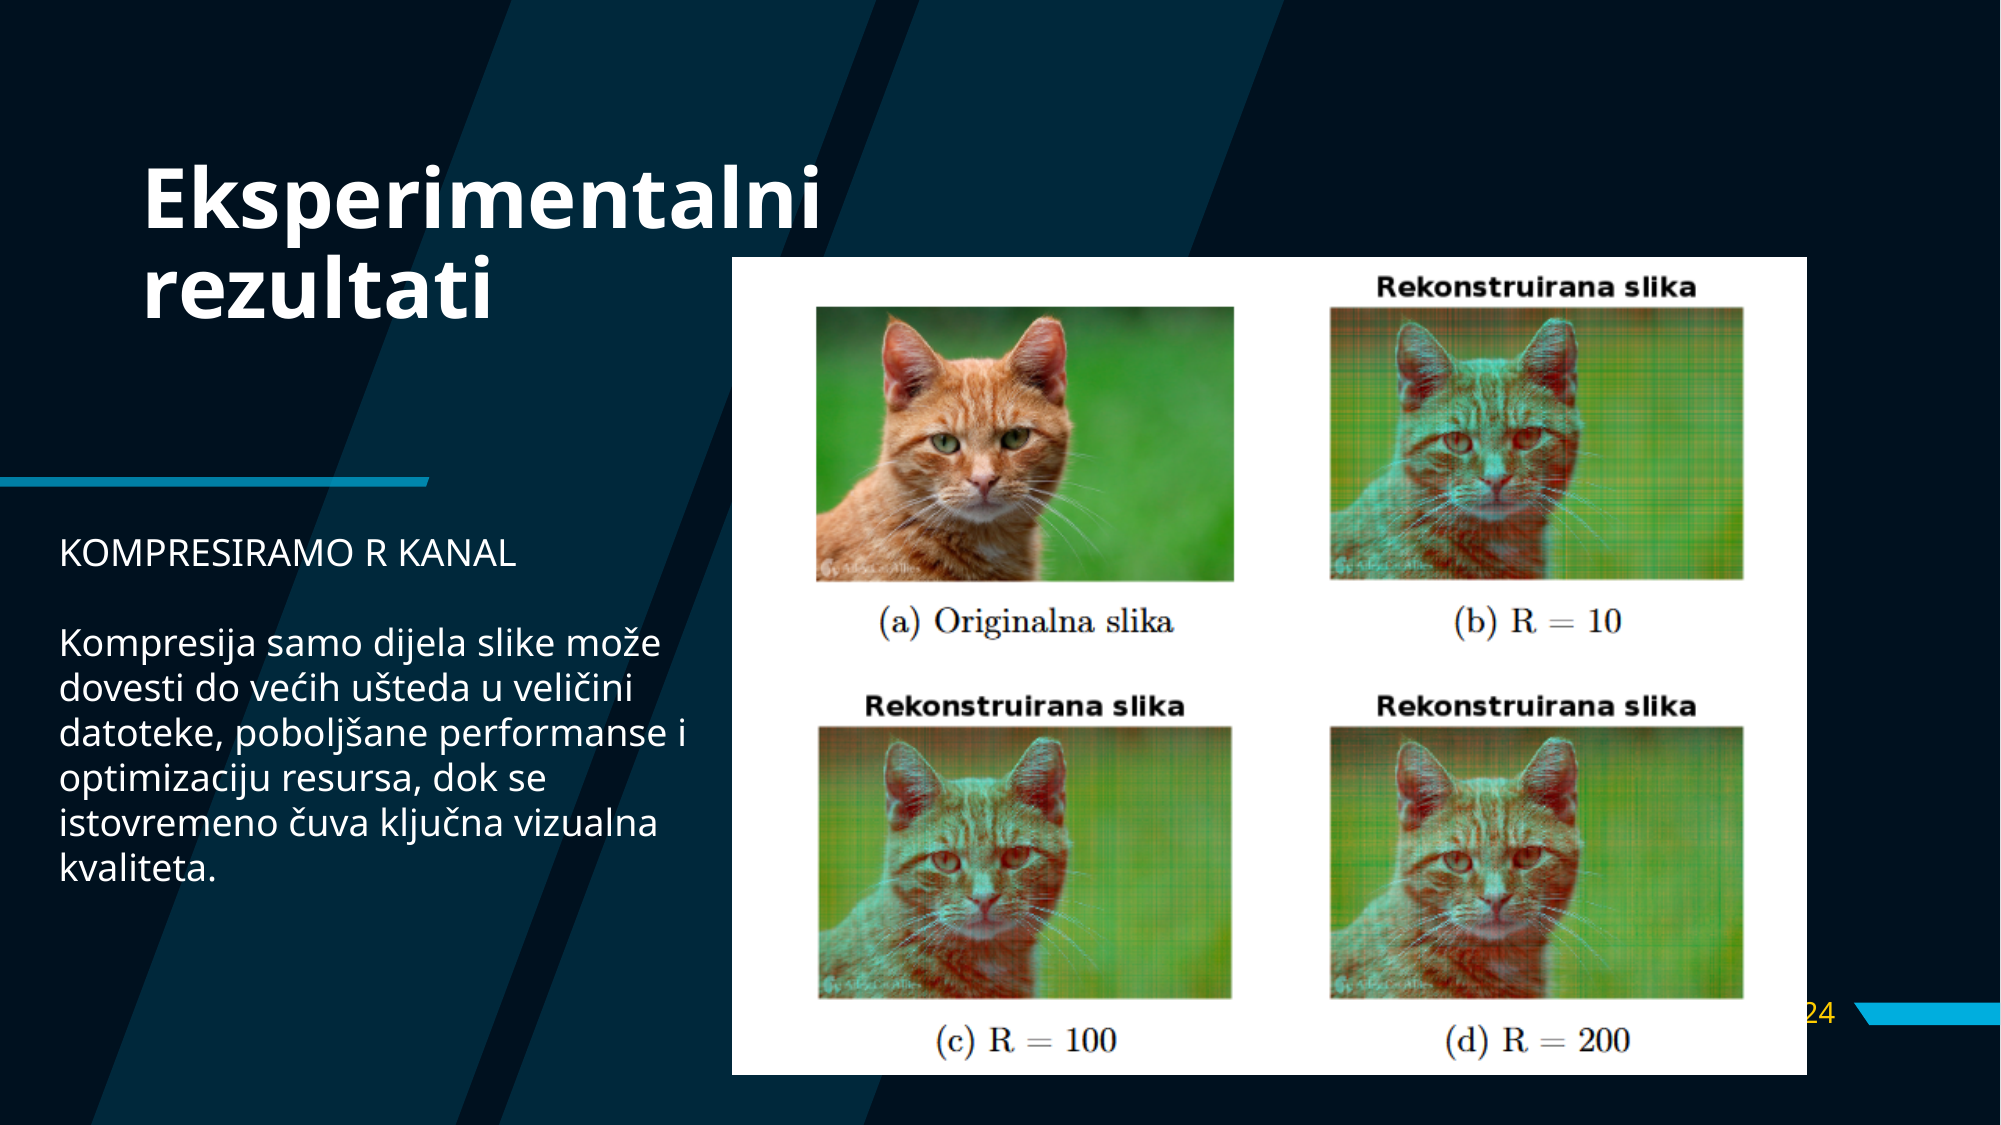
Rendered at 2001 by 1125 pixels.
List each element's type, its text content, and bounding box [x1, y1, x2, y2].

slide_number 24 [1807, 984, 1851, 1045]
picture [731, 257, 1807, 1075]
text_box KOMPRESIRAMO R KANAL Kompresija samo dijela slike može dovesti do većih ušteda u veličini datoteke, poboljšane performanse i optimizaciju resursa, dok se istovremeno čuva ključna vizualna kvaliteta. [43, 521, 731, 896]
title Eksperimentalni rezultati [126, 121, 1022, 372]
